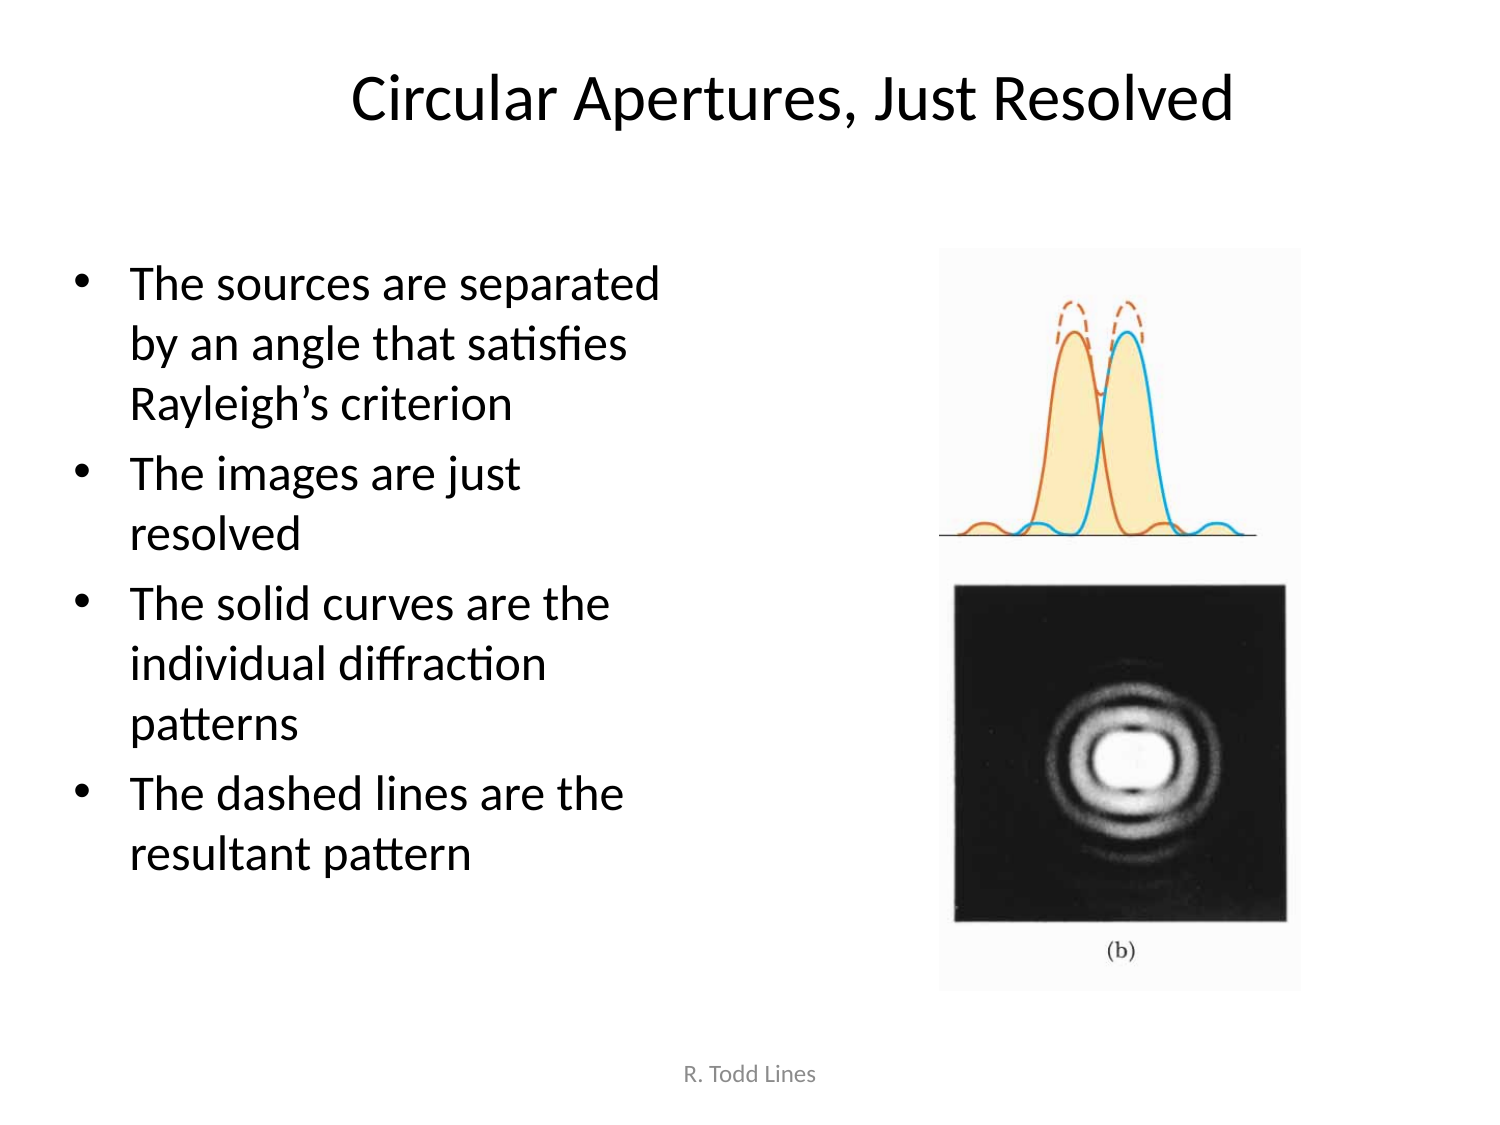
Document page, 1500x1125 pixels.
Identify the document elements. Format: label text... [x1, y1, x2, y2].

footer R. Todd Lines [512, 1042, 988, 1103]
list The sources are separated by an angle that satisfies Rayleigh’s criterion The images are just resolved The solid curves are the individual diffraction patterns The dashed lines are the resultant pattern [58, 242, 684, 962]
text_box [939, 248, 1301, 992]
title Circular Apertures, Just Resolved [262, 0, 1325, 188]
